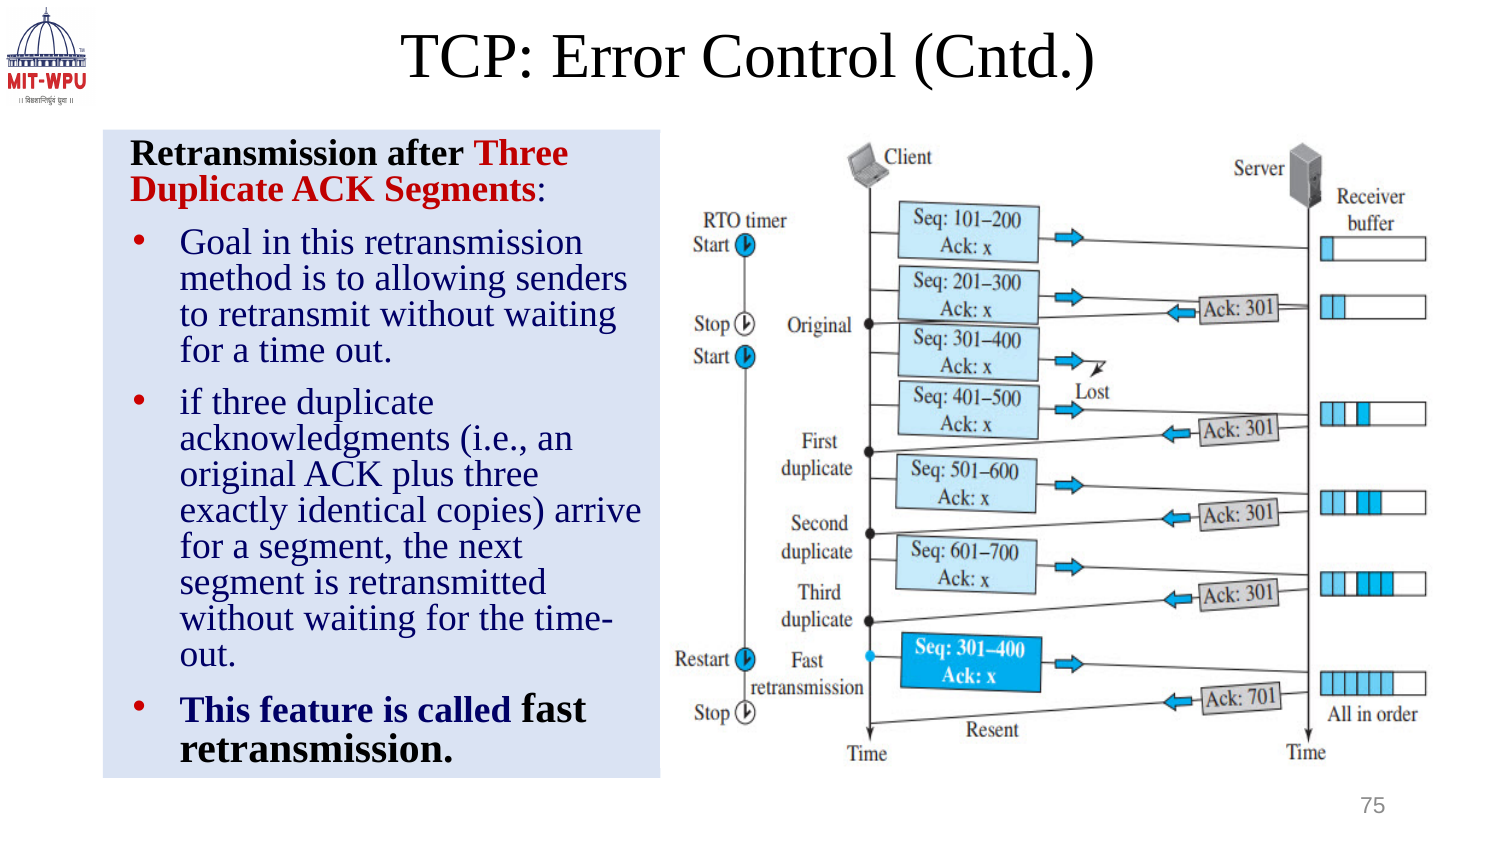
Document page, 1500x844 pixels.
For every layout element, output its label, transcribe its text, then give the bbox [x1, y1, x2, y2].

title TCP: Error Control (Cntd.) [111, 16, 1387, 97]
picture [6, 7, 96, 106]
slide_number 75 [1059, 782, 1397, 827]
text_box Retransmission after Three Duplicate ACK Segments: Goal in this retransmission method is to allowing senders to retransmit without waiting for a time out. if three duplicate acknowledgments (i.e., an original ACK plus three exactly identical copies) arrive for a segment, the next segment is retransmitted without waiting for the time-out. This feature is called fast retransmission. [102, 129, 661, 778]
picture [660, 133, 1460, 768]
